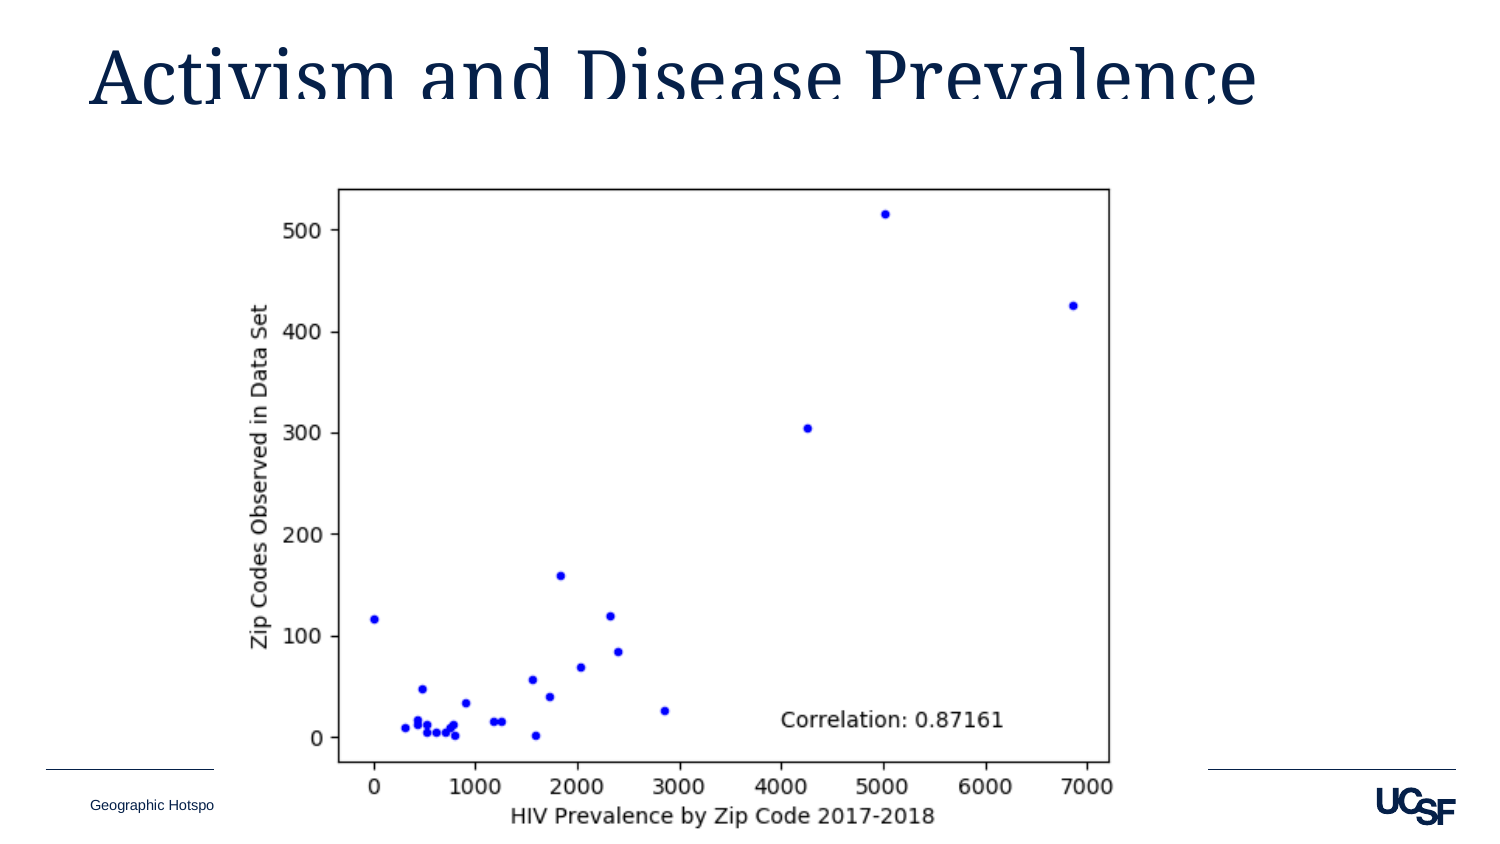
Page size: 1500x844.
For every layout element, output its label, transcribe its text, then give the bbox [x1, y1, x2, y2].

footer Geographic Hotspots for Activism during the HIV/AIDS Crisis [89, 796, 209, 813]
title Activism and Disease Prevalence [74, 52, 1416, 128]
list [214, 98, 1209, 844]
